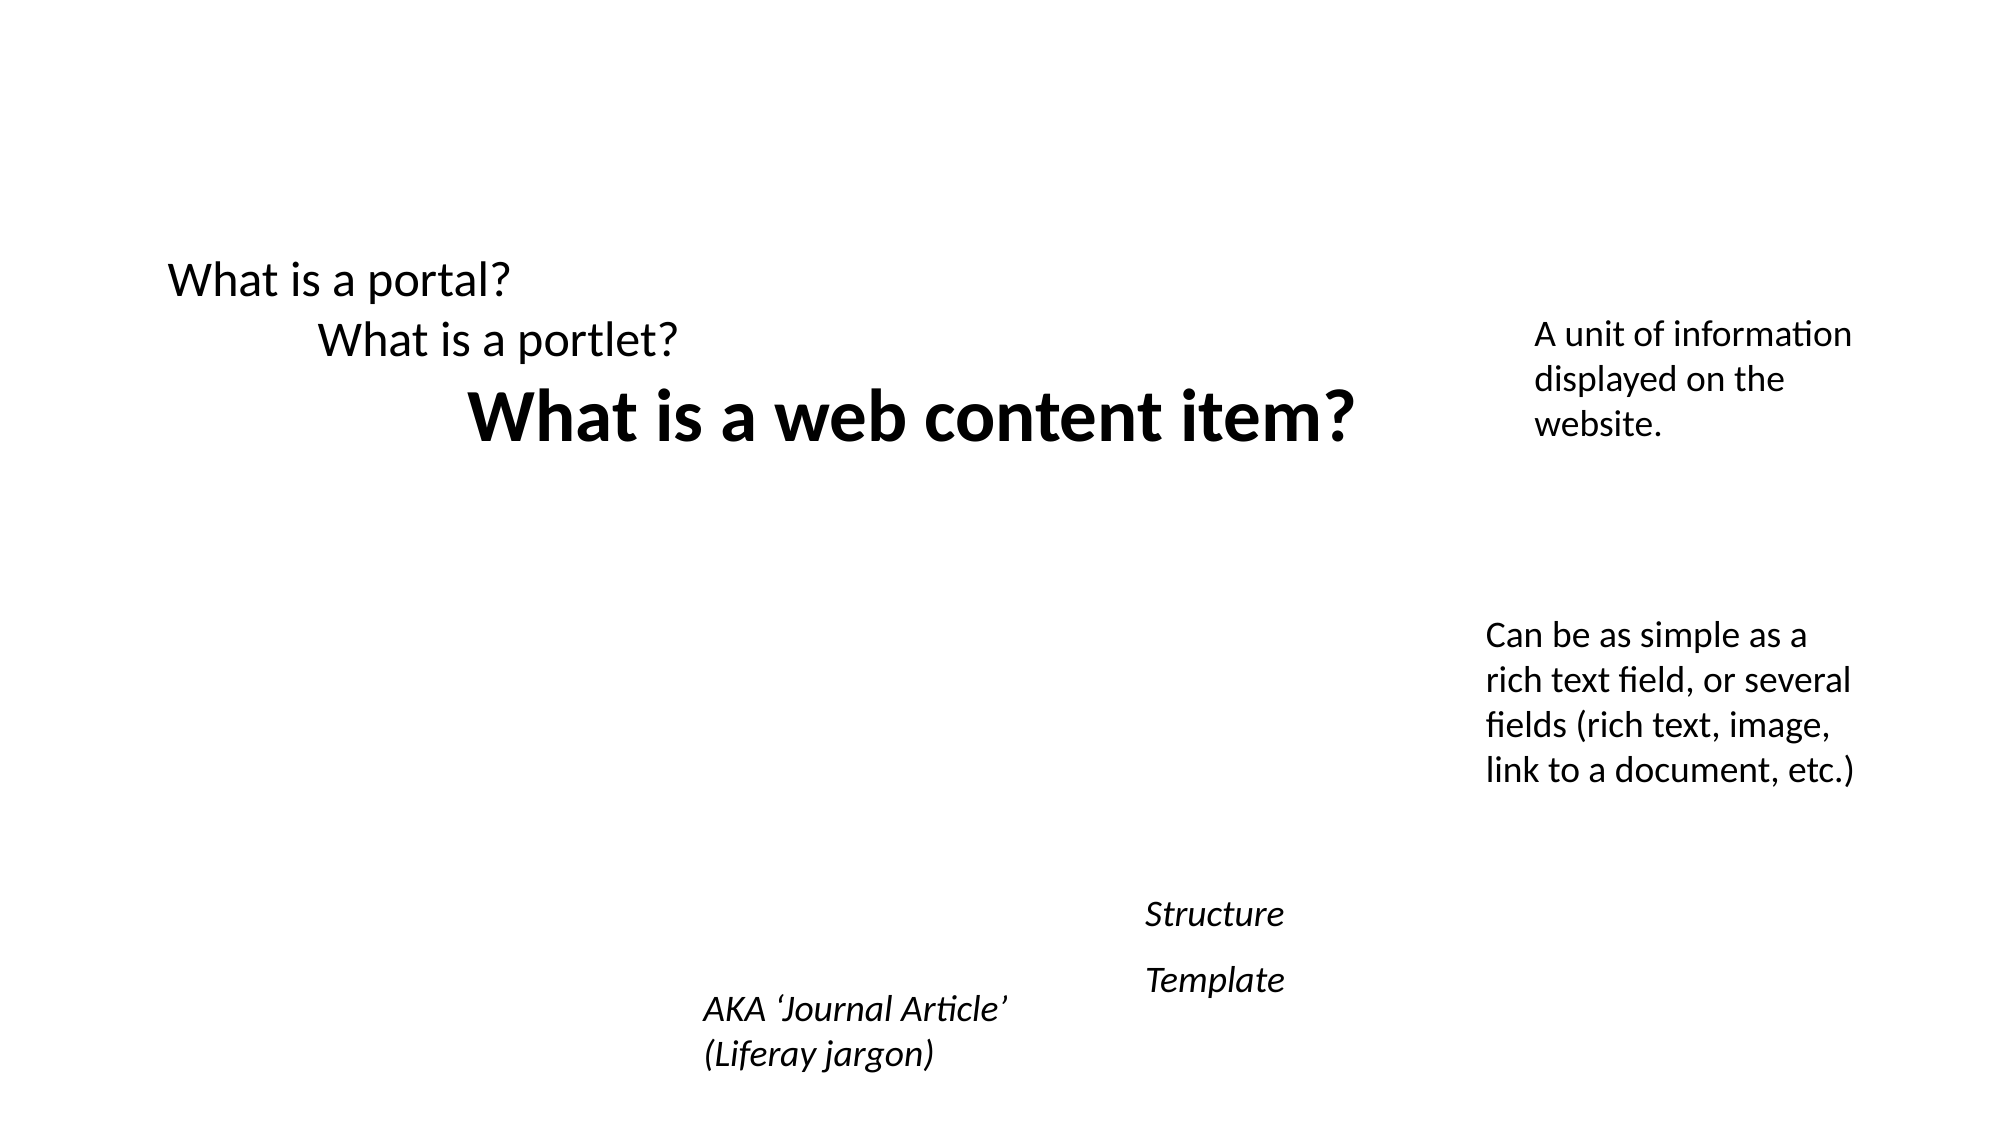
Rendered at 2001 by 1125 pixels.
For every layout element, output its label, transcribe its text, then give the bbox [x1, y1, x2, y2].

text_box What is a portal? What is a portlet? What is a web content item? [152, 238, 1429, 641]
text_box AKA ‘Journal Article’ (Liferay jargon) [688, 976, 1095, 1082]
text_box A unit of information displayed on the website. [1519, 301, 1926, 497]
text_box Template [1130, 947, 1624, 1008]
text_box Structure [1130, 881, 1624, 942]
text_box Can be as simple as a rich text field, or several fields (rich text, image, link to a document, etc.) [1471, 602, 1877, 888]
